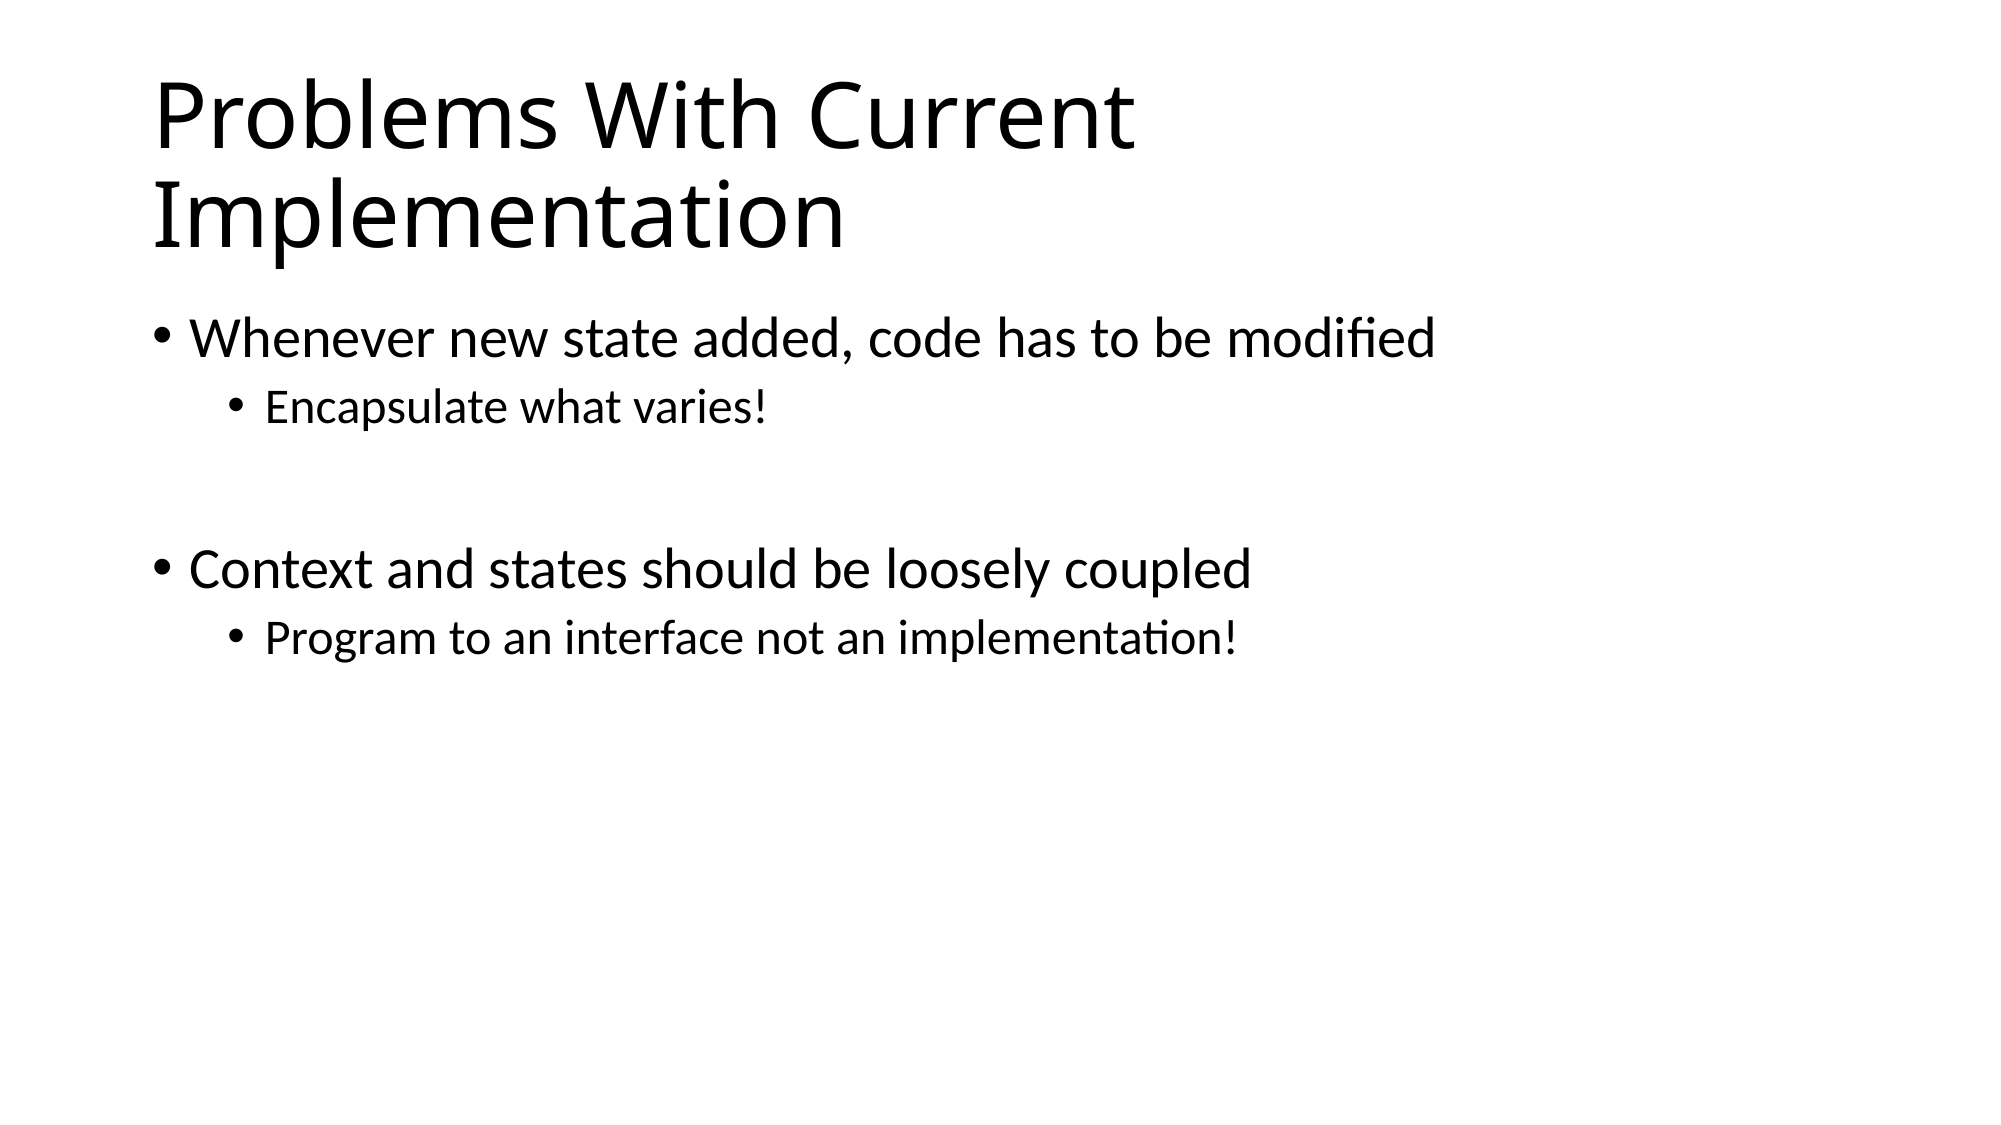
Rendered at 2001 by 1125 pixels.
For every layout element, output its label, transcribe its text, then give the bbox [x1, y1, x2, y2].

list Whenever new state added, code has to be modified Encapsulate what varies! Context and states should be loosely coupled Program to an interface not an implementation! [137, 299, 1863, 1014]
title Problems With Current Implementation [137, 59, 1863, 278]
